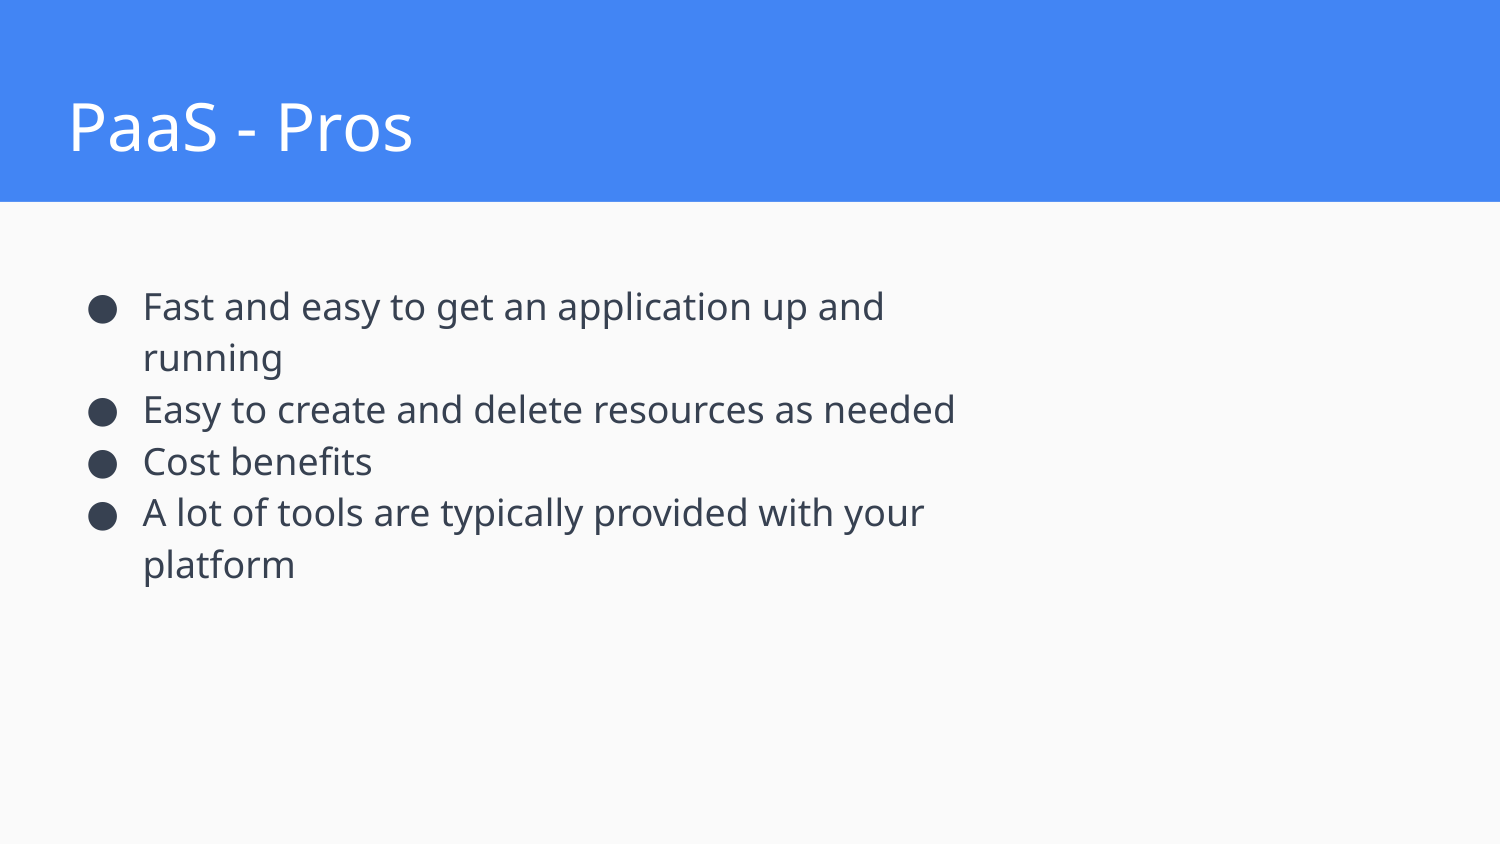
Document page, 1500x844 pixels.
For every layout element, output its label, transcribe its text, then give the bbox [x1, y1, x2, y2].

title PaaS - Pros [52, 53, 1402, 180]
list Fast and easy to get an application up and running Easy to create and delete resources as needed Cost benefits A lot of tools are typically provided with your platform [52, 260, 1036, 760]
